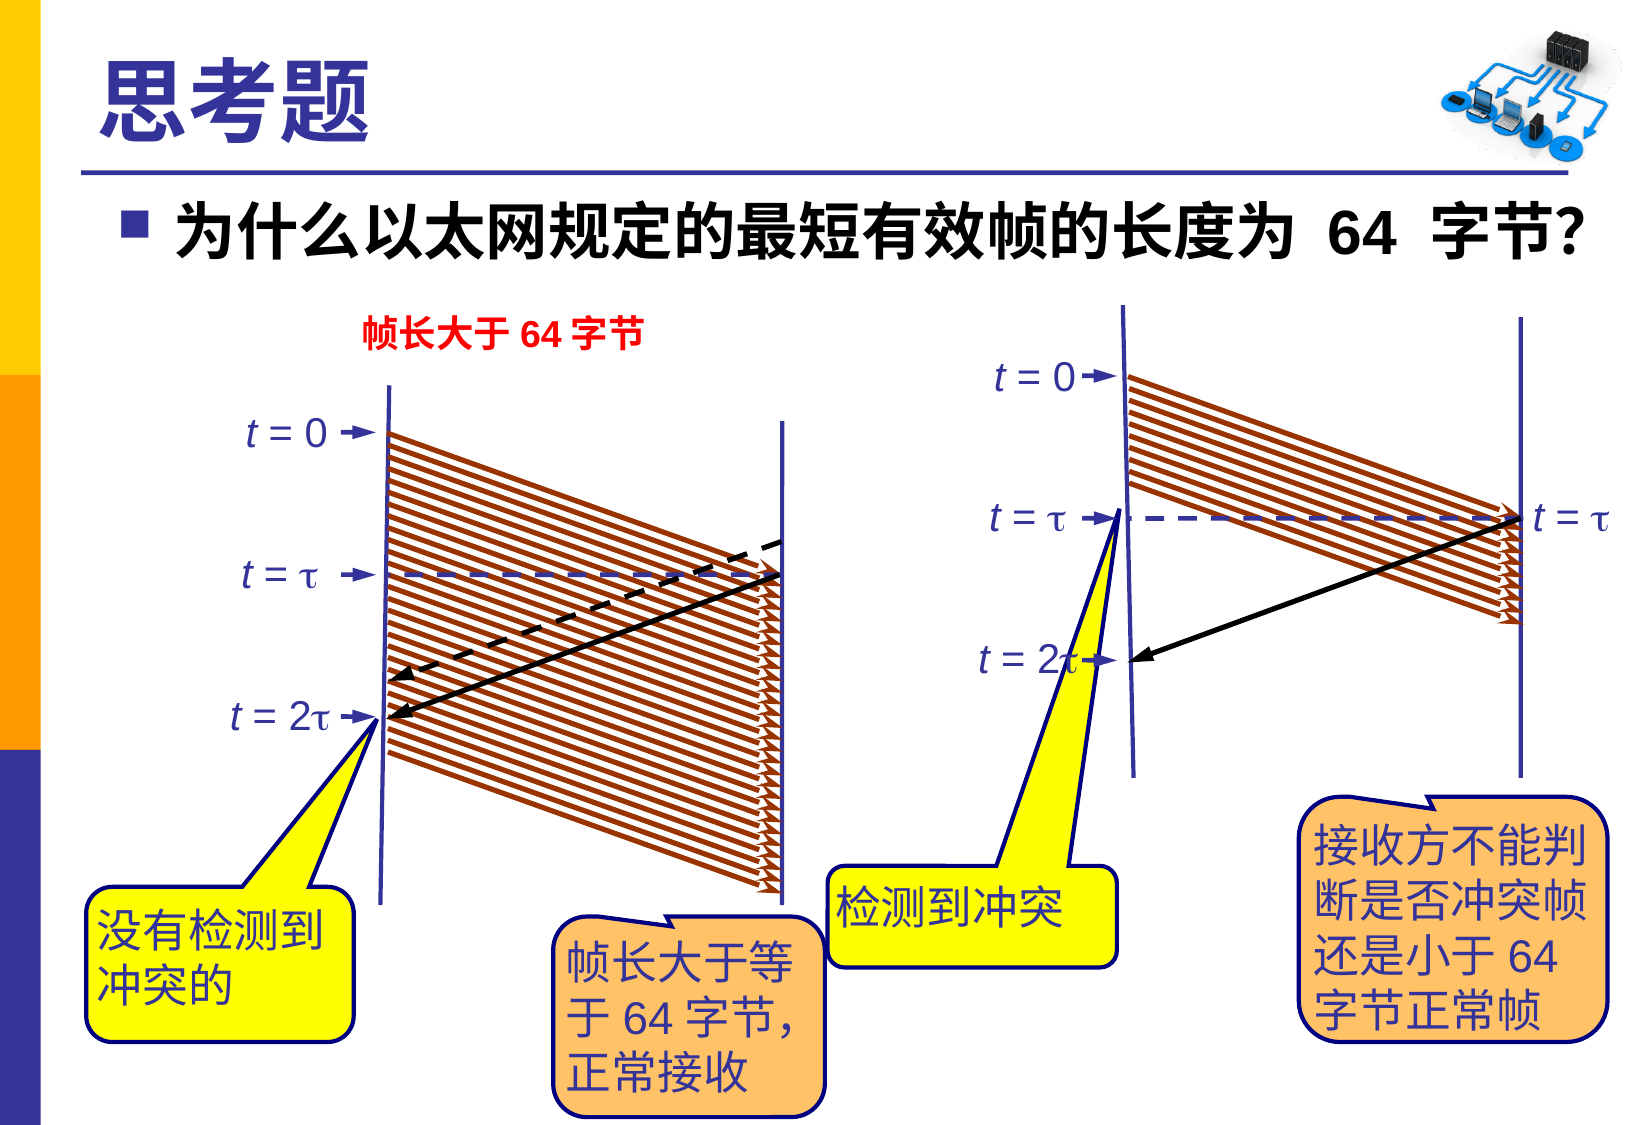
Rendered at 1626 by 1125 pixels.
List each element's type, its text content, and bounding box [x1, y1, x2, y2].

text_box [214, 385, 783, 906]
text_box 帧长大于64字节 [346, 302, 661, 363]
text_box 没有检测到冲突的 [86, 886, 354, 1043]
picture [1438, 30, 1624, 165]
title 思考题 [81, 30, 1569, 161]
text_box 接收方不能判断是否冲突帧还是小于64字节正常帧 [1298, 796, 1608, 1043]
text_box 帧长大于等于64字节，正常接收 [553, 916, 825, 1118]
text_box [963, 304, 1625, 779]
text_box 检测到冲突 [827, 786, 1117, 968]
list 为什么以太网规定的最短有效帧的长度为 64 字节？ [102, 173, 1625, 283]
